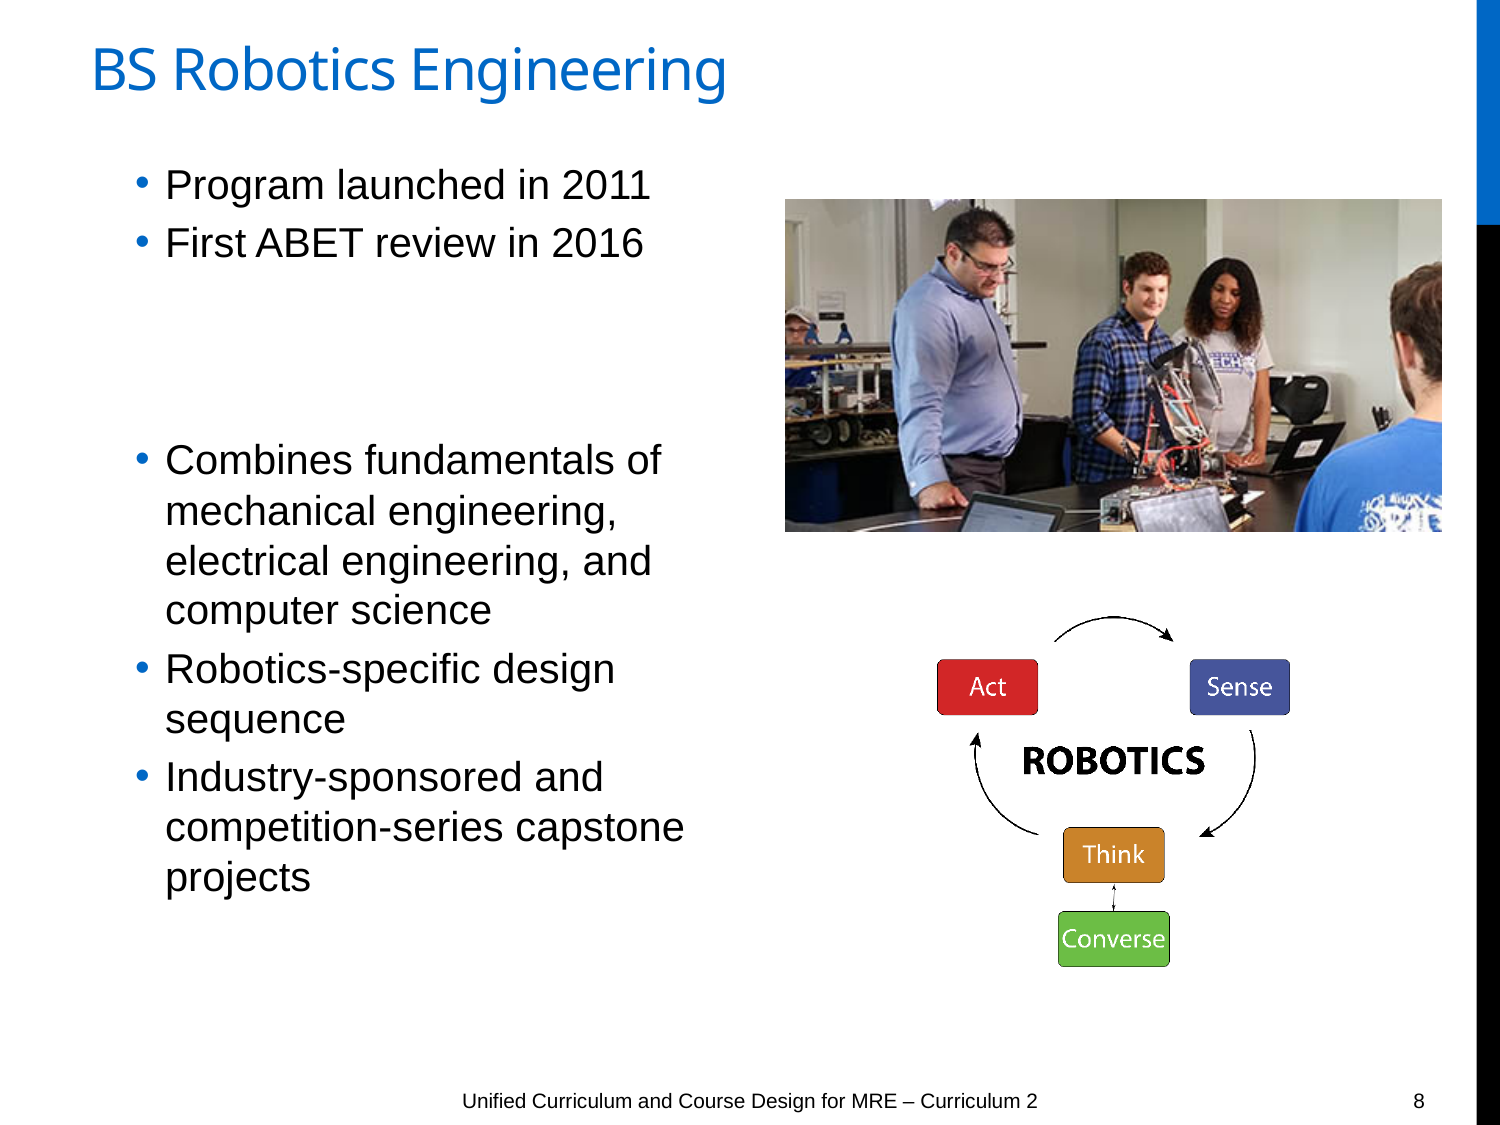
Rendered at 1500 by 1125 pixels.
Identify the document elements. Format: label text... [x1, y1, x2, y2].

picture [936, 615, 1290, 967]
title BS Robotics Engineering [75, 25, 1425, 115]
list Program launched in 2011 First ABET review in 2016 Combines fundamentals of mechanical engineering, electrical engineering, and computer science Robotics-specific design sequence Industry-sponsored and competition-series capstone projects [75, 149, 713, 1050]
picture [784, 199, 1443, 532]
